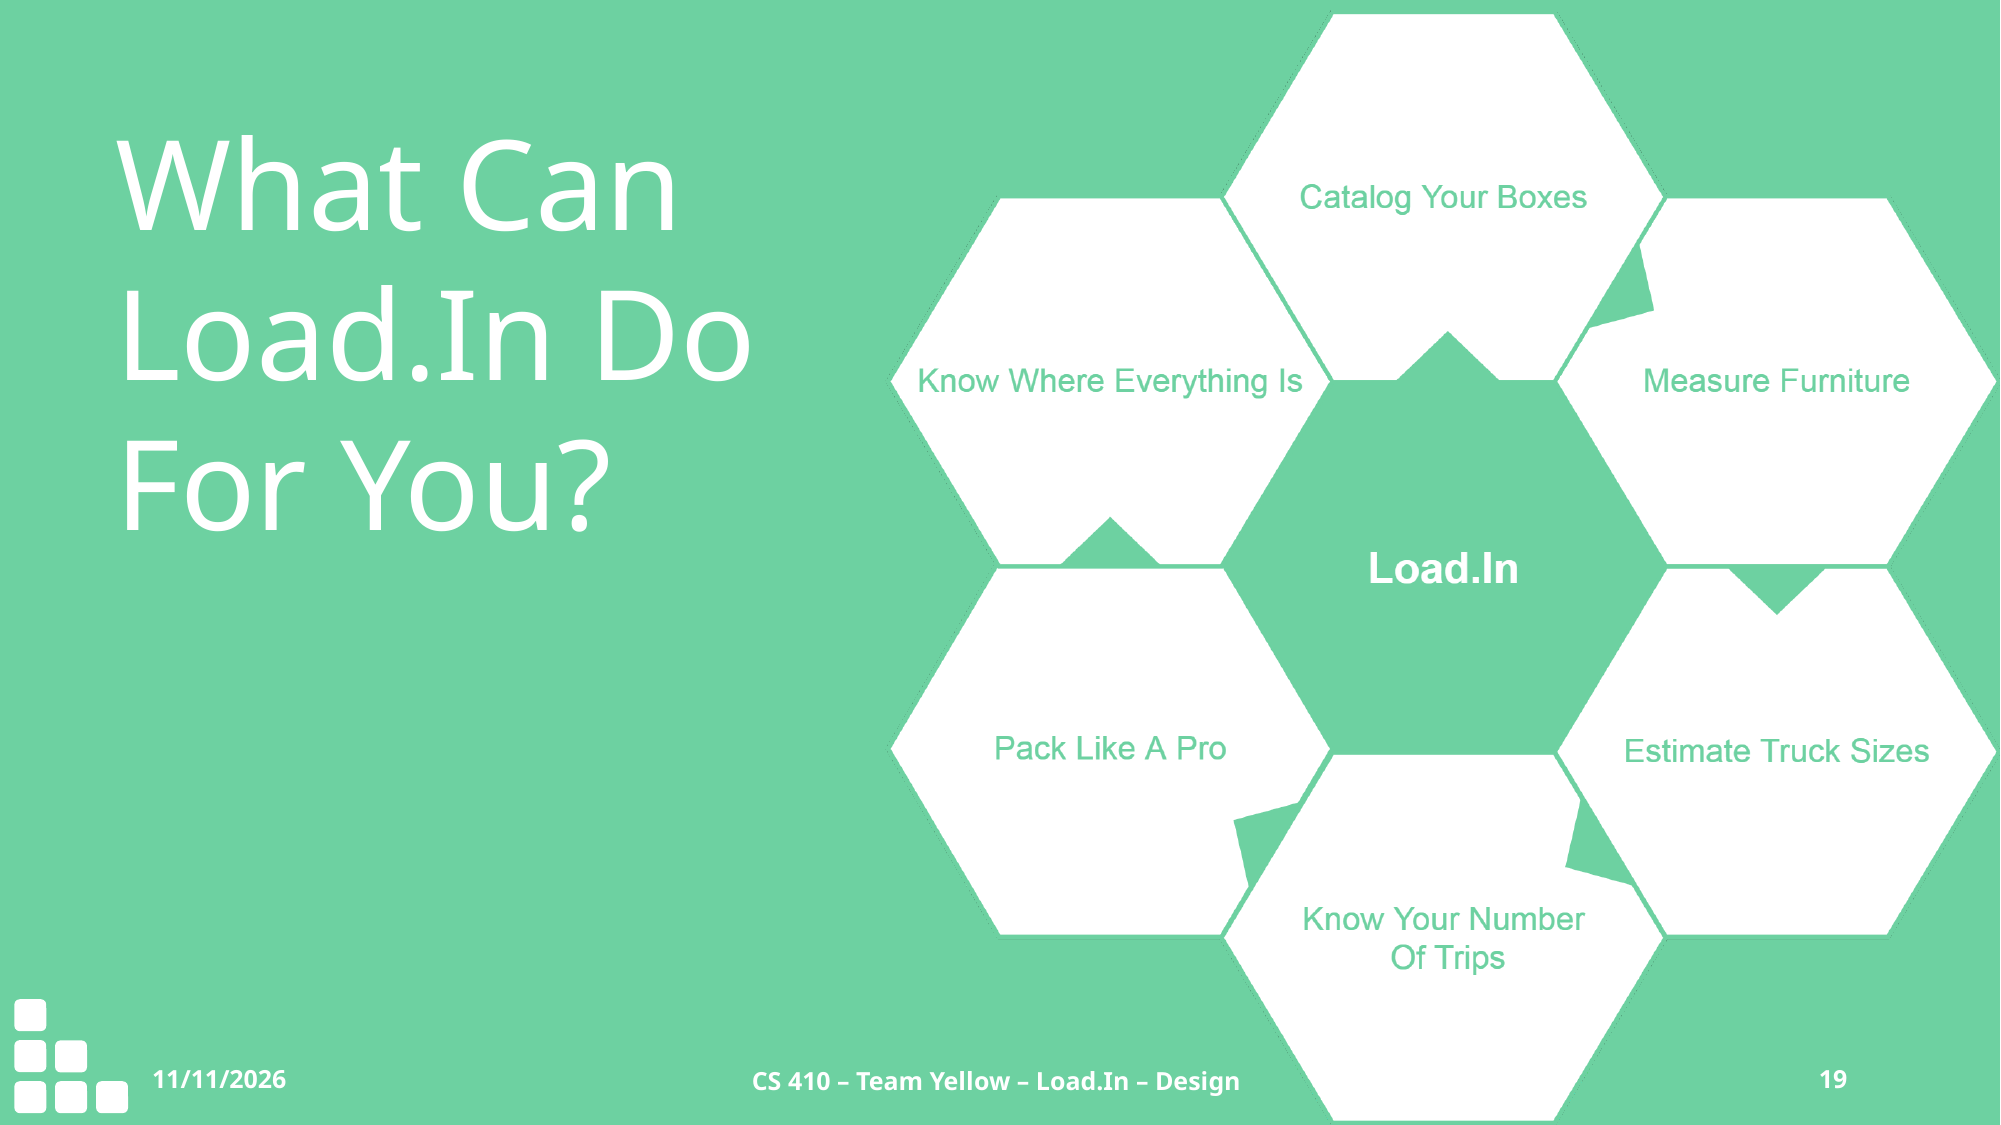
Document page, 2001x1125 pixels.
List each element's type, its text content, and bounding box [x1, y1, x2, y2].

picture [885, 10, 2000, 1125]
text_box What Can Load.In Do For You? [100, 98, 880, 563]
text_box 11/18/2020 [137, 1035, 588, 1125]
text_box CS 410 – Team Yellow – Load.In – Design [662, 1035, 880, 1125]
